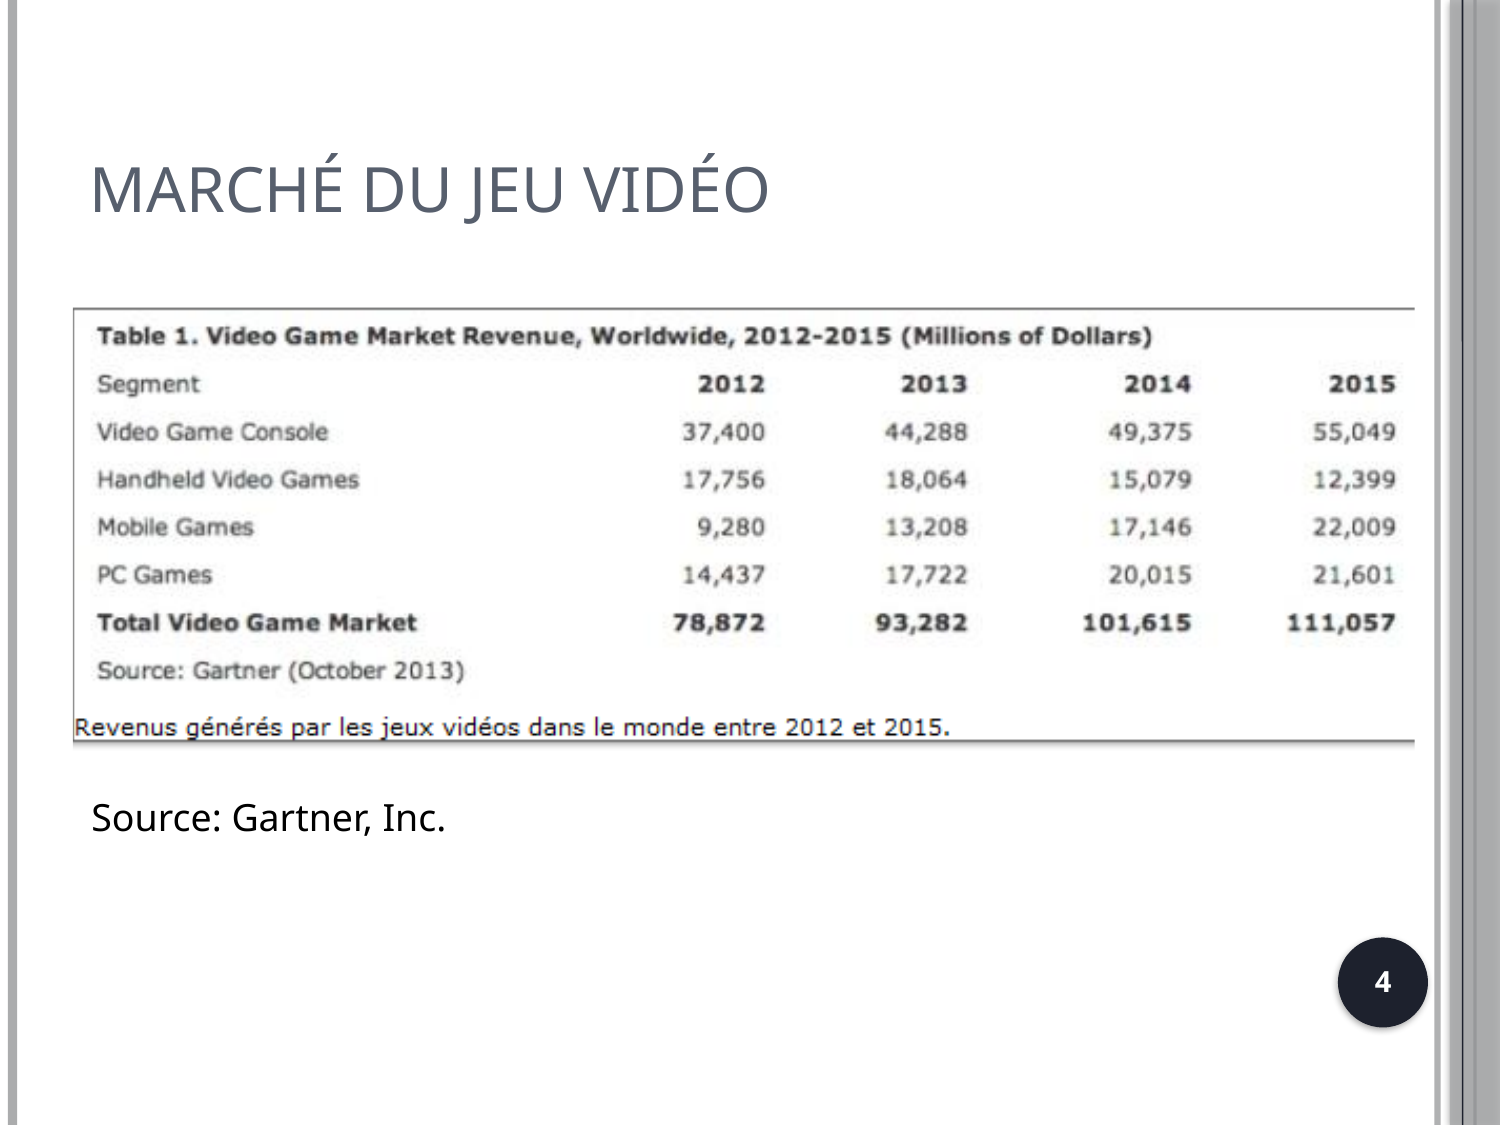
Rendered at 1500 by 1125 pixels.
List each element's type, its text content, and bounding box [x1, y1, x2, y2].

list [72, 302, 1415, 753]
title Marché du jeu vidéo [75, 45, 1300, 233]
text_box Source: Gartner, Inc. [76, 786, 963, 847]
slide_number 4 [1333, 940, 1434, 1027]
